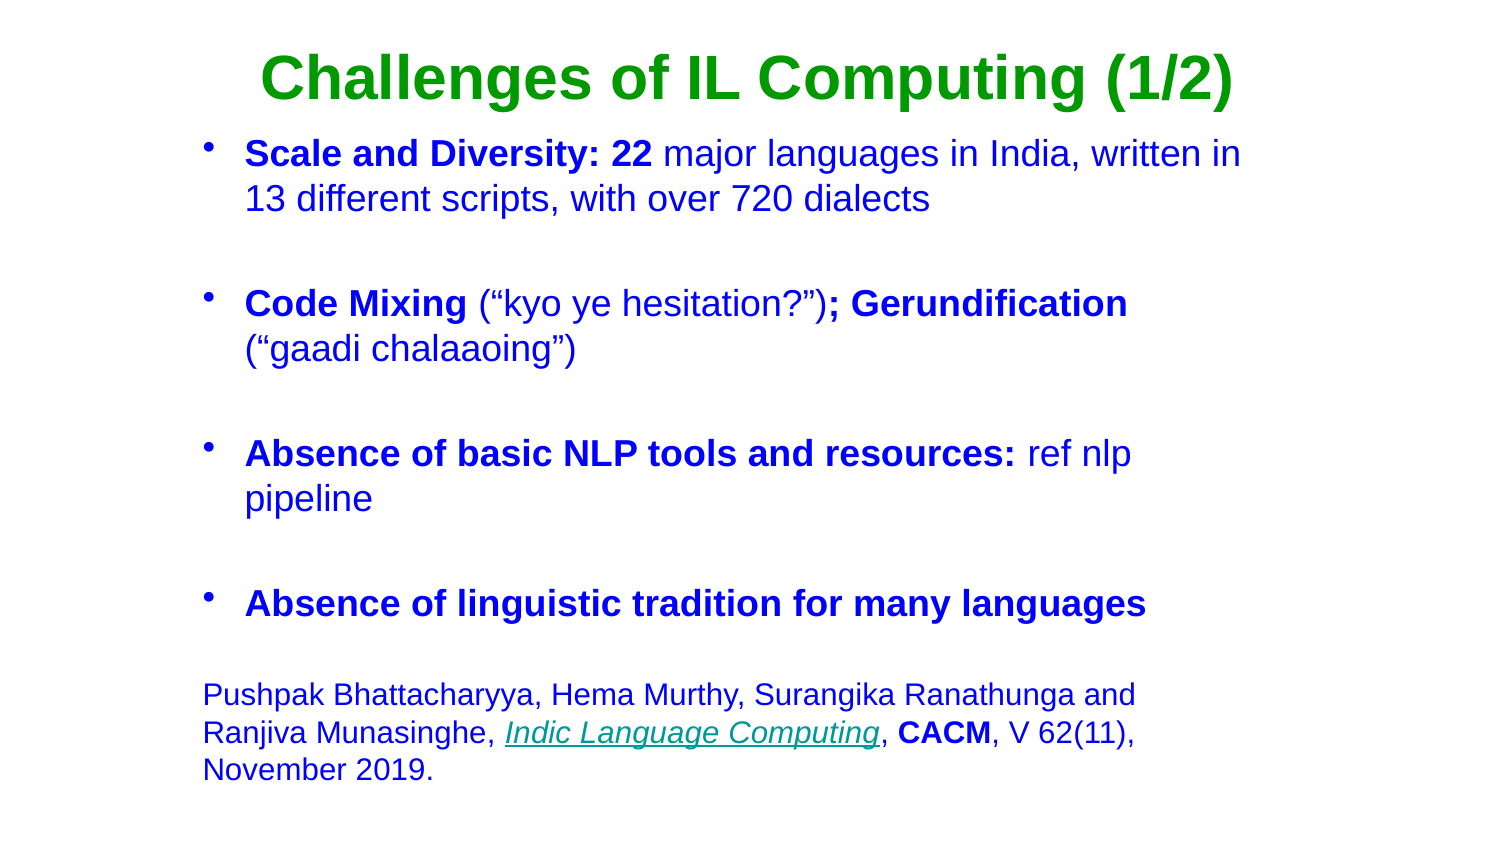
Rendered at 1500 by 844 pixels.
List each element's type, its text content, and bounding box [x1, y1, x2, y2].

list Scale and Diversity: 22 major languages in India, written in 13 different scripts, with over 720 dialects Code Mixing (“kyo ye hesitation?”); Gerundification (“gaadi chalaaoing”) Absence of basic NLP tools and resources: ref nlp pipeline Absence of linguistic tradition for many languages Pushpak Bhattacharyya, Hema Murthy, Surangika Ranathunga and Ranjiva Munasinghe, Indic Language Computing, CACM, V 62(11), November 2019. [187, 121, 1266, 826]
title Challenges of IL Computing (1/2) [206, 26, 1289, 123]
